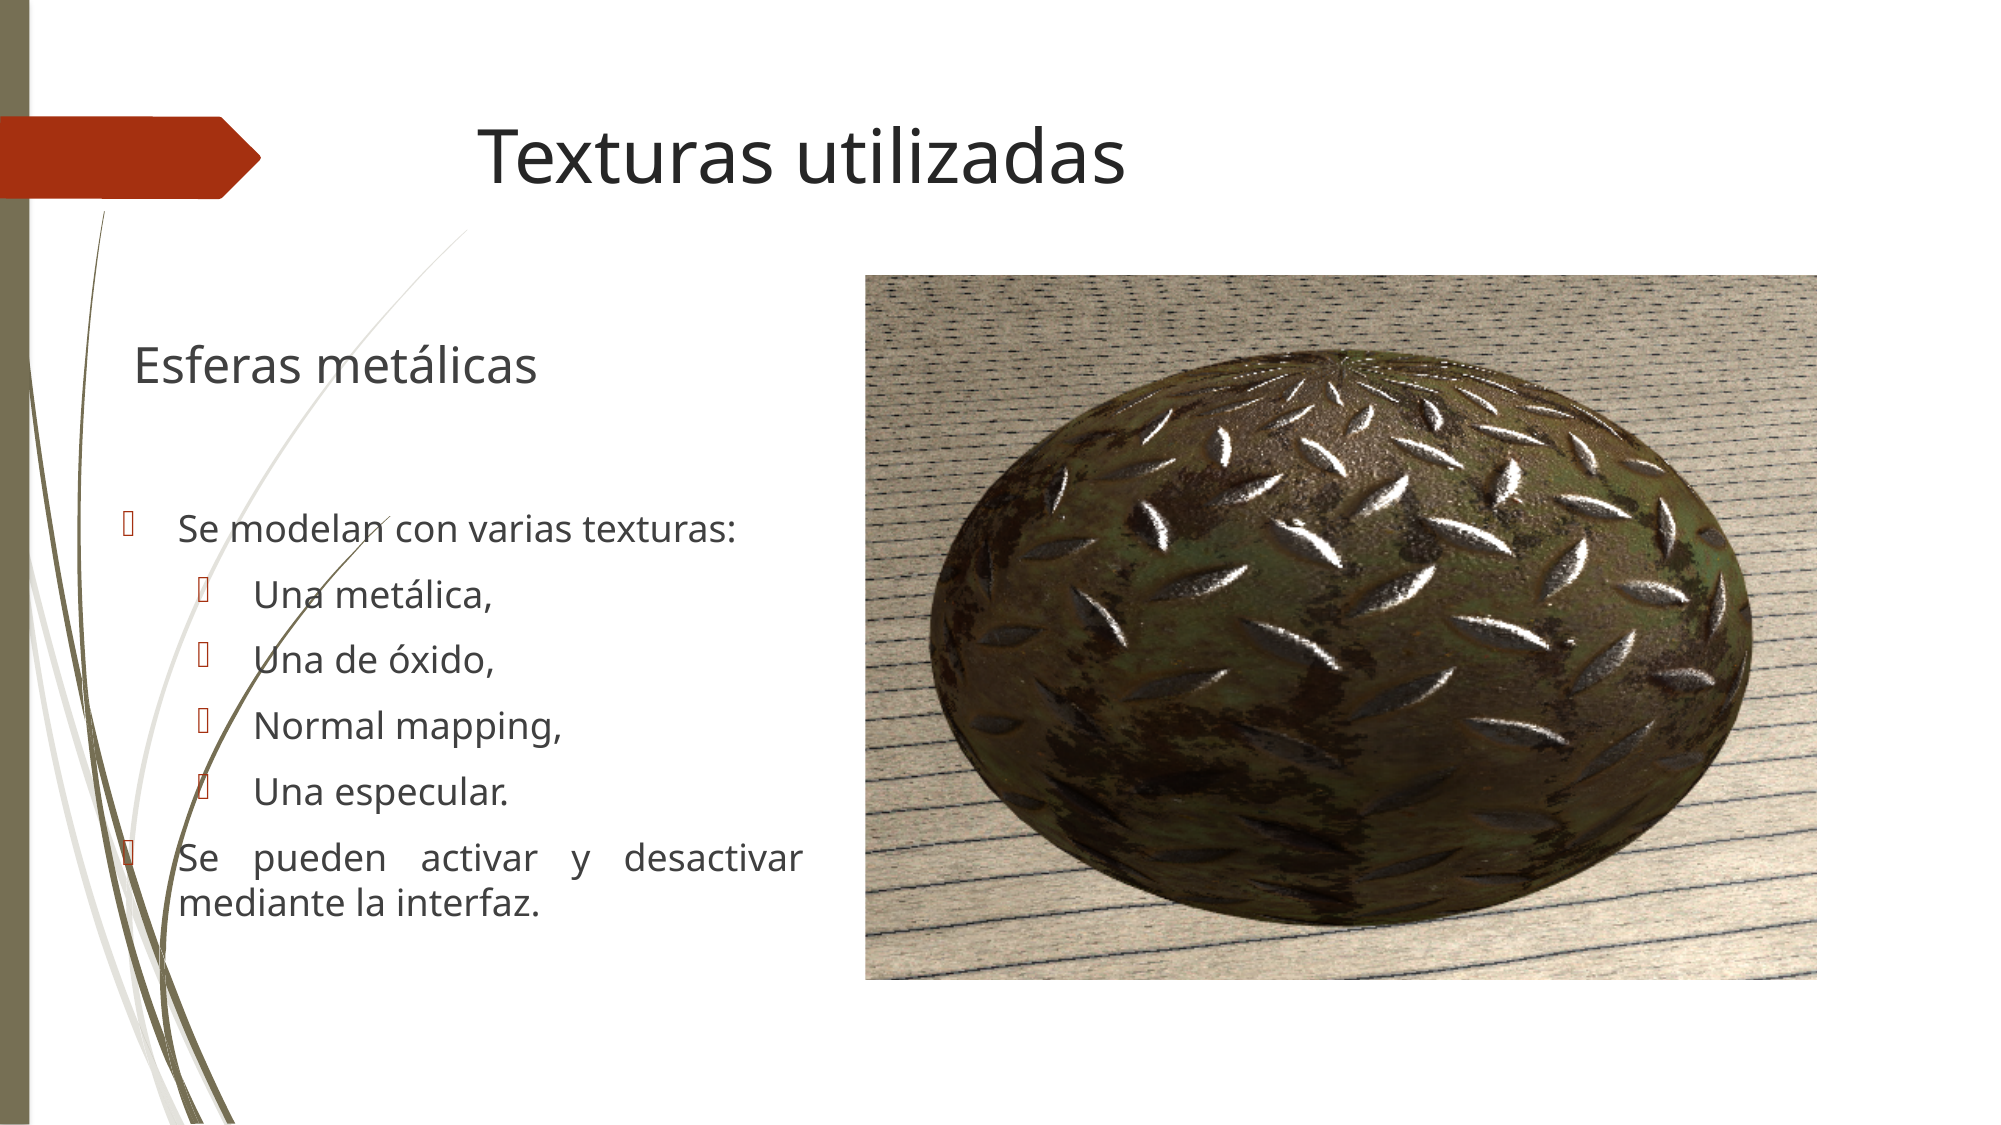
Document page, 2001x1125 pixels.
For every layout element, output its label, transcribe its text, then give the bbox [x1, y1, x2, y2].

text_box Texturas utilizadas [462, 101, 1341, 211]
text_box Esferas metálicas [118, 307, 774, 402]
text_box Se modelan con varias texturas: Una metálica, Una de óxido, Normal mapping, Una especular. Se pueden activar y desactivar mediante la interfaz. [106, 497, 819, 1048]
picture [865, 274, 1817, 980]
